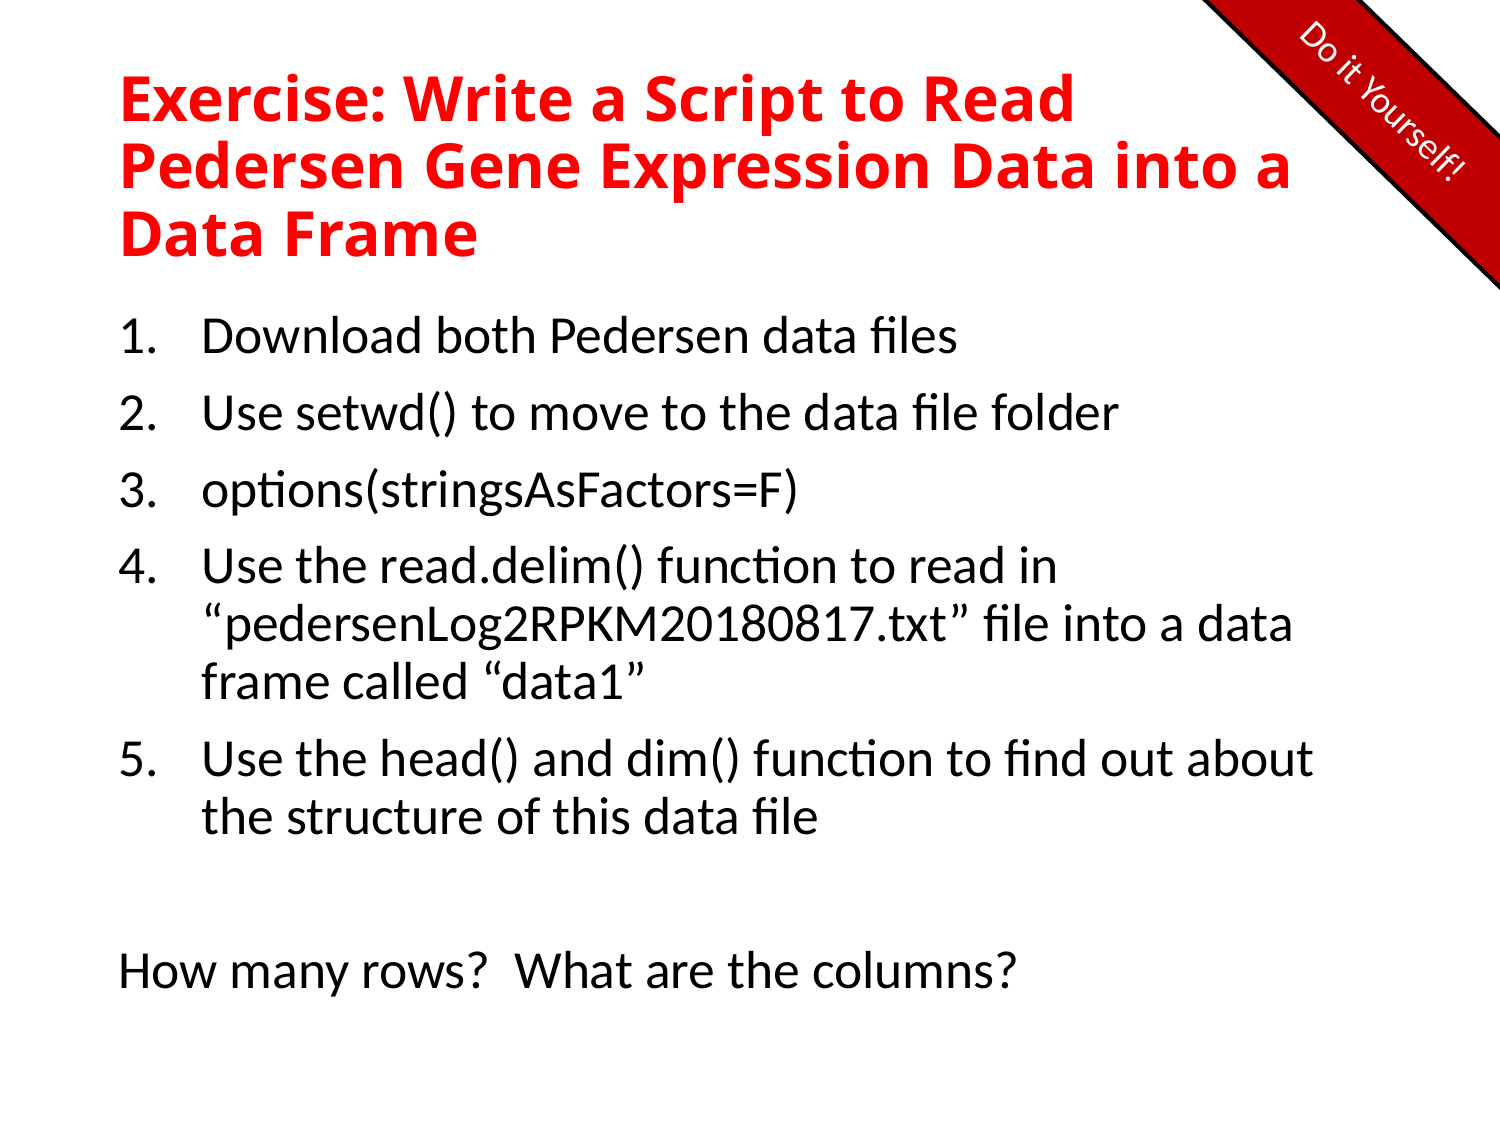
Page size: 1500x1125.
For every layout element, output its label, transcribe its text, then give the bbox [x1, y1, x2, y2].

list Download both Pedersen data files Use setwd() to move to the data file folder options(stringsAsFactors=F) Use the read.delim() function to read in “pedersenLog2RPKM20180817.txt” file into a data frame called “data1” Use the head() and dim() function to find out about the structure of this data file How many rows? What are the columns? [103, 299, 1397, 1014]
text_box Do it Yourself! [1203, 0, 1500, 289]
title Exercise: Write a Script to Read Pedersen Gene Expression Data into a Data Frame [103, 59, 1397, 278]
